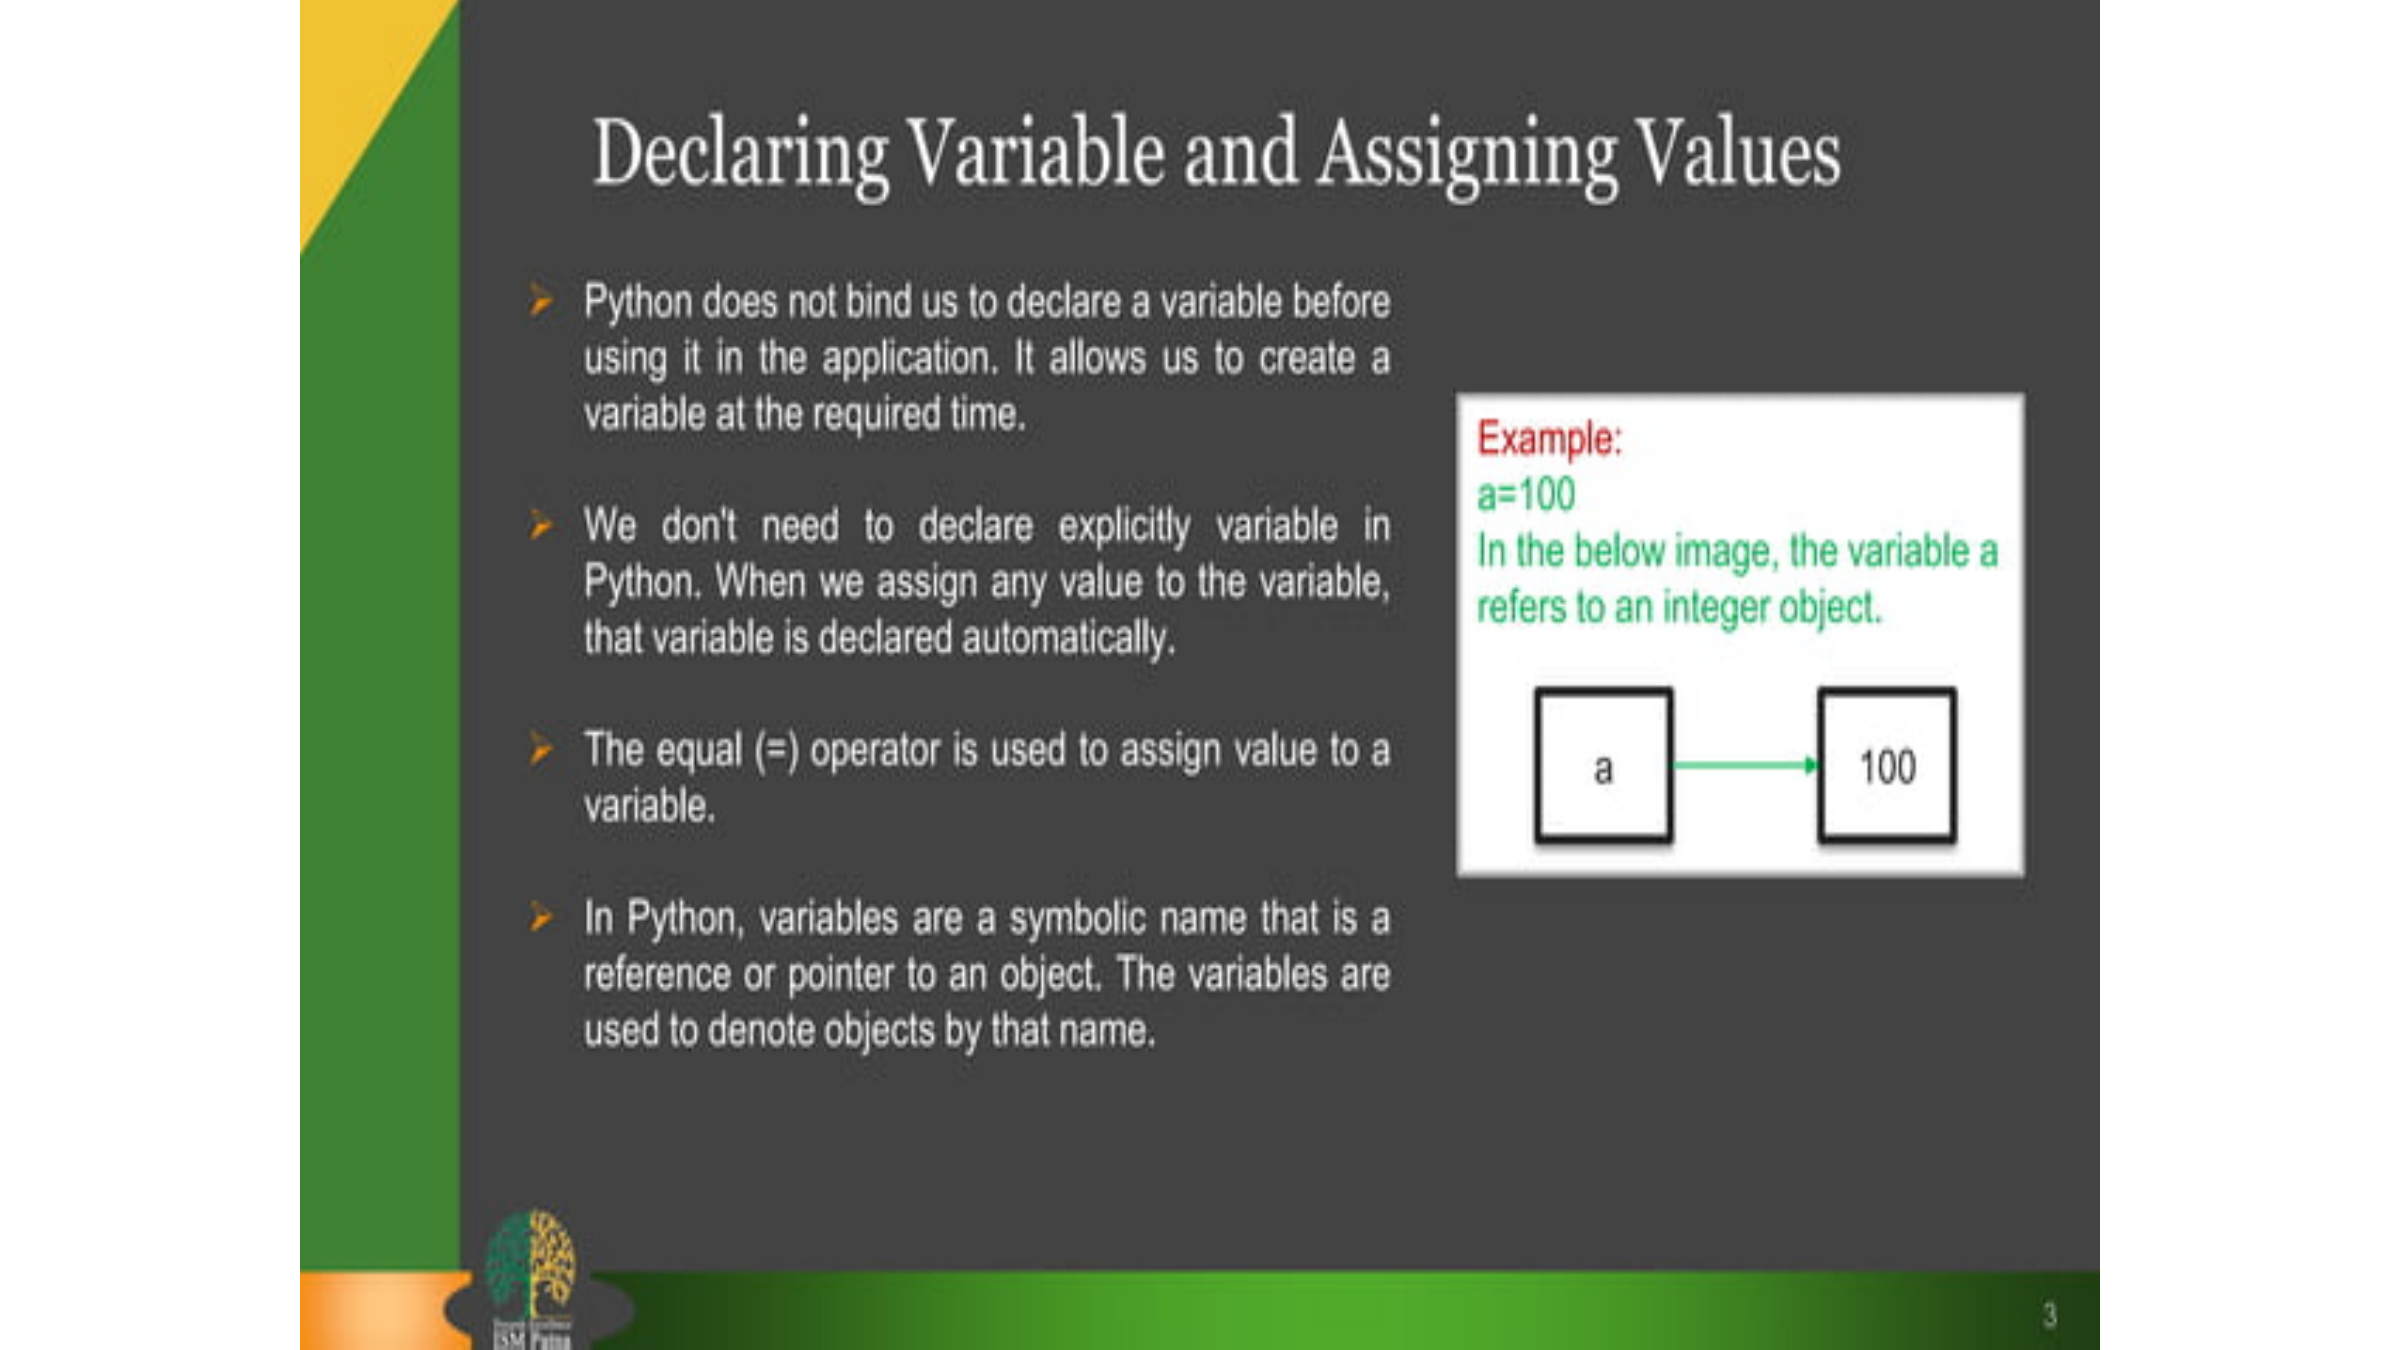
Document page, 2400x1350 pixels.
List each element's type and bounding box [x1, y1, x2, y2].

picture [299, 0, 2100, 1350]
